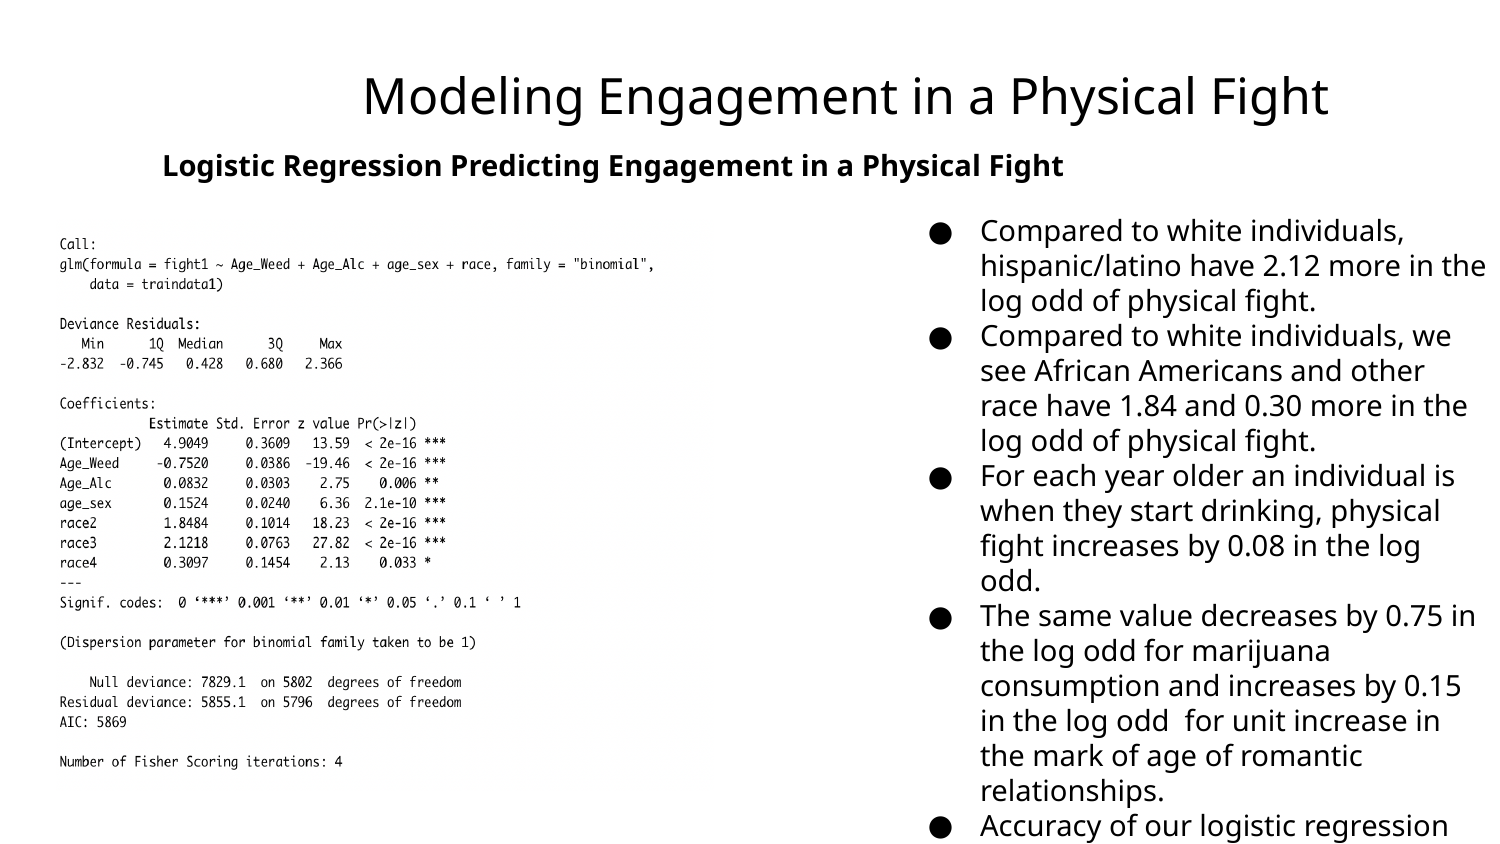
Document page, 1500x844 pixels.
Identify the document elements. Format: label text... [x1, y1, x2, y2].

title Modeling Engagement in a Physical Fight [75, 67, 1425, 122]
text_box Logistic Regression Predicting Engagement in a Physical Fight [147, 132, 1133, 197]
text_box Compared to white individuals, hispanic/latino have 2.12 more in the log odd of physical fight. Compared to white individuals, we see African Americans and other race have 1.84 and 0.30 more in the log odd of physical fight. For each year older an individual is when they start drinking, physical fight increases by 0.08 in the log odd. The same value decreases by 0.75 in the log odd for marijuana consumption and increases by 0.15 in the log odd for unit increase in the mark of age of romantic relationships. Accuracy of our logistic regression model is about 78% meaning the misclassification error rate is 22%. [889, 197, 1500, 844]
picture [55, 219, 714, 791]
